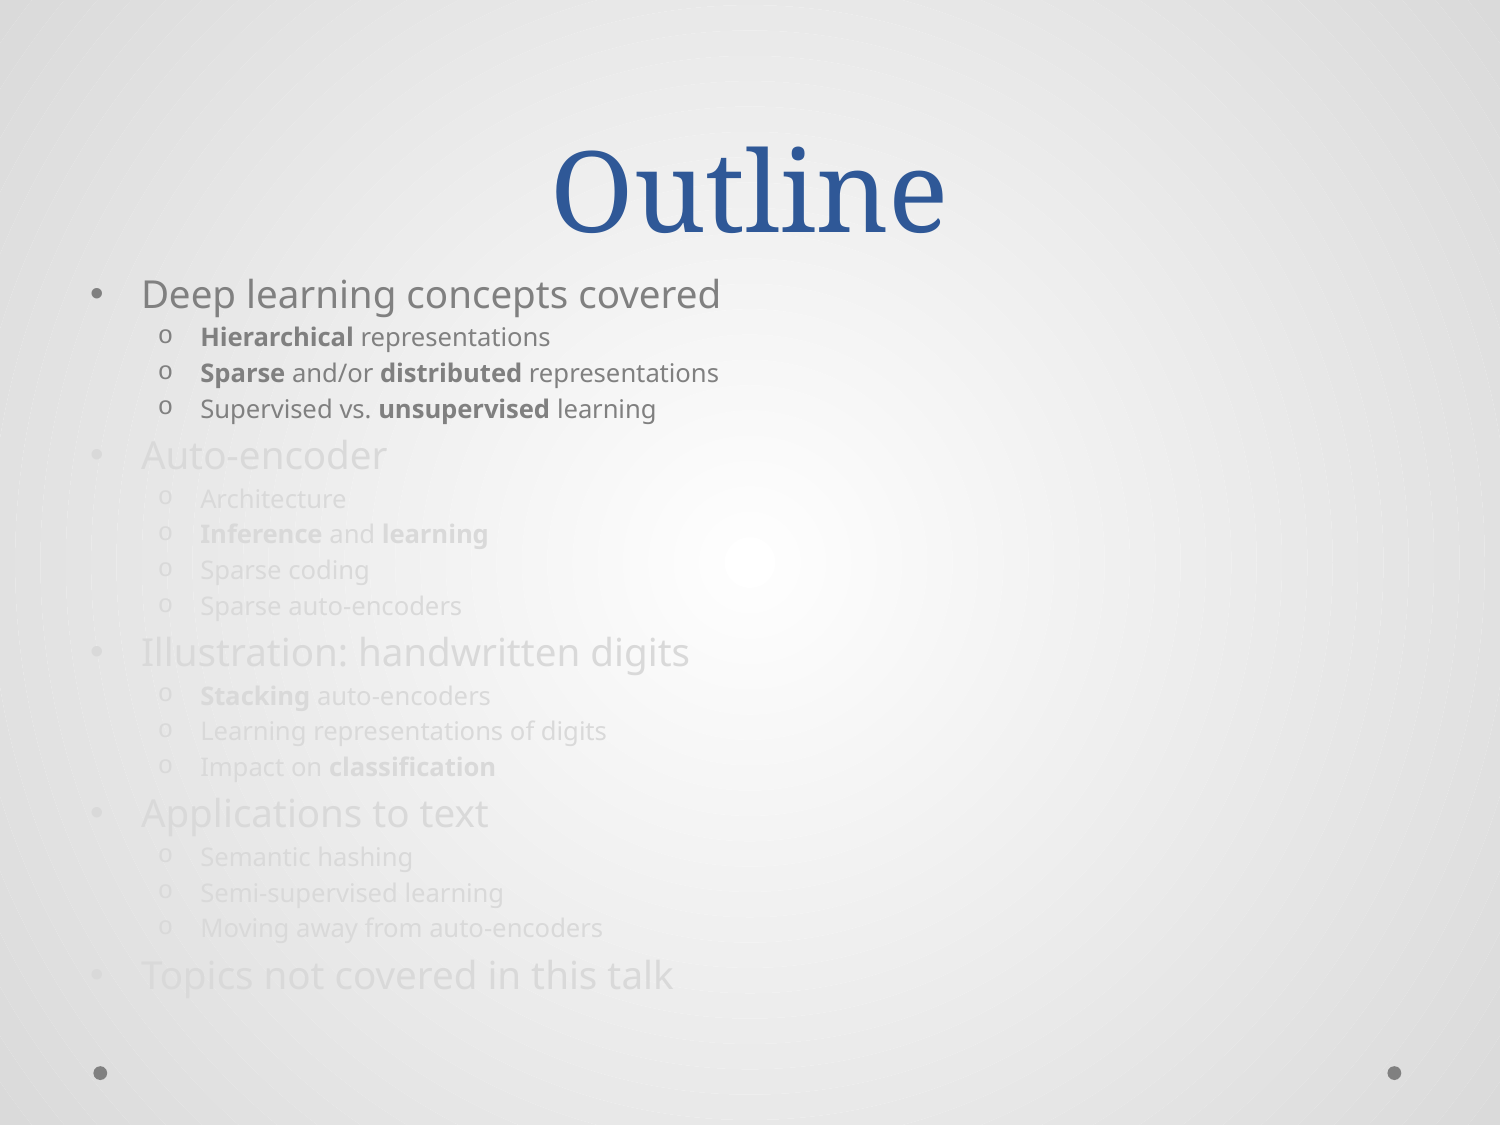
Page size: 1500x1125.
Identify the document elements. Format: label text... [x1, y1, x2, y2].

list Deep learning concepts covered Hierarchical representations Sparse and/or distributed representations Supervised vs. unsupervised learning Auto-encoder Architecture Inference and learning Sparse coding Sparse auto-encoders Illustration: handwritten digits Stacking auto-encoders Learning representations of digits Impact on classification Applications to text Semantic hashing Semi-supervised learning Moving away from auto-encoders Topics not covered in this talk [75, 262, 1425, 1005]
title Outline [75, 0, 1425, 262]
